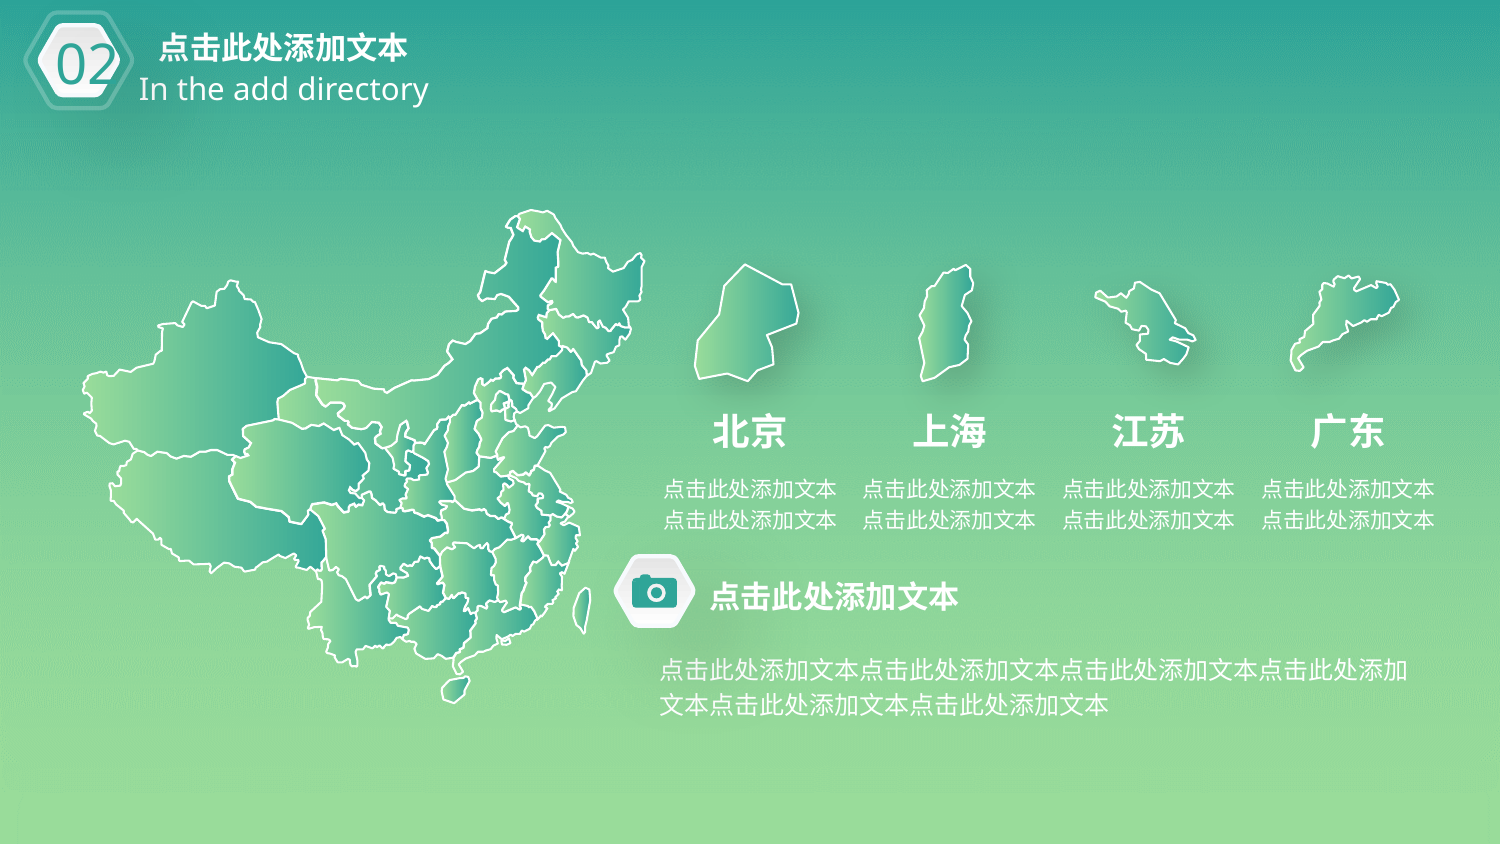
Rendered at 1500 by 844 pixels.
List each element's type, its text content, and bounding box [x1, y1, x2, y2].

text_box 江苏 [1096, 400, 1202, 461]
text_box [919, 264, 974, 382]
text_box 点击此处添加文本 [694, 570, 983, 623]
text_box 点击此处添加文本 点击此处添加文本 [848, 462, 1047, 541]
picture [0, 0, 1500, 844]
text_box 点击此处添加文本 点击此处添加文本 [1246, 462, 1451, 541]
text_box 点击此处添加文本点击此处添加文本点击此处添加文本点击此处添加文本点击此处添加文本点击此处添加文本 [644, 640, 1445, 728]
text_box 点击此处添加文本 点击此处添加文本 [648, 462, 848, 541]
text_box 北京 [698, 400, 803, 461]
text_box 点击此处添加文本 [144, 20, 424, 61]
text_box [82, 209, 645, 704]
text_box [1095, 281, 1196, 365]
text_box 点击此处添加文本 点击此处添加文本 [1047, 462, 1246, 541]
text_box [1290, 275, 1400, 371]
text_box 上海 [897, 400, 1003, 461]
text_box In the add directory [177, 61, 444, 114]
text_box [694, 264, 799, 382]
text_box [25, 12, 133, 109]
text_box 广东 [1295, 400, 1401, 461]
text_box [615, 556, 694, 626]
